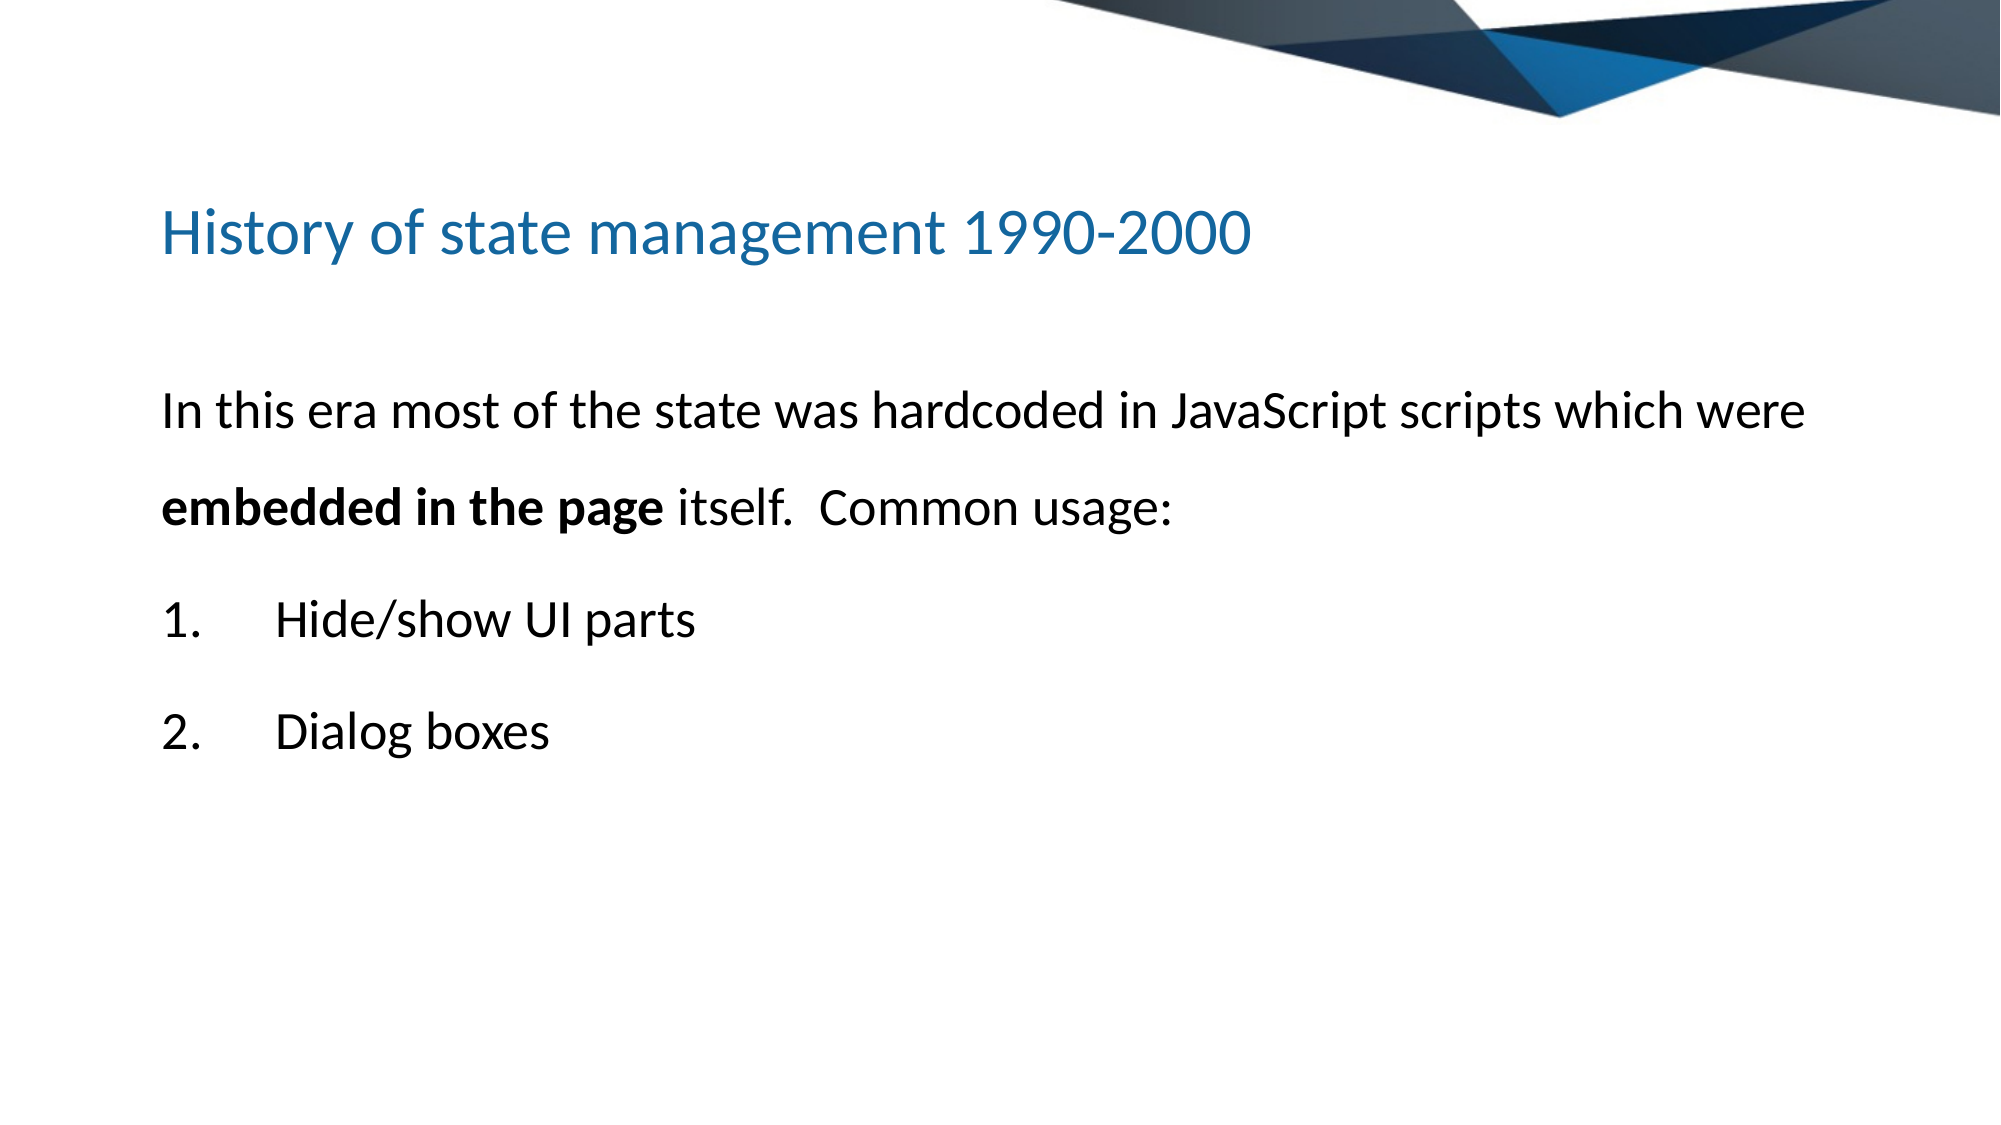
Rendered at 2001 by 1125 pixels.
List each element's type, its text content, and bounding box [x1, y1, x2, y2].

picture [0, 0, 2000, 125]
text_box History of state management 1990-2000 [146, 180, 1863, 276]
text_box In this era most of the state was hardcoded in JavaScript scripts which were embedded in the page itself. Common usage: Hide/show UI parts Dialog boxes [146, 334, 1863, 1061]
